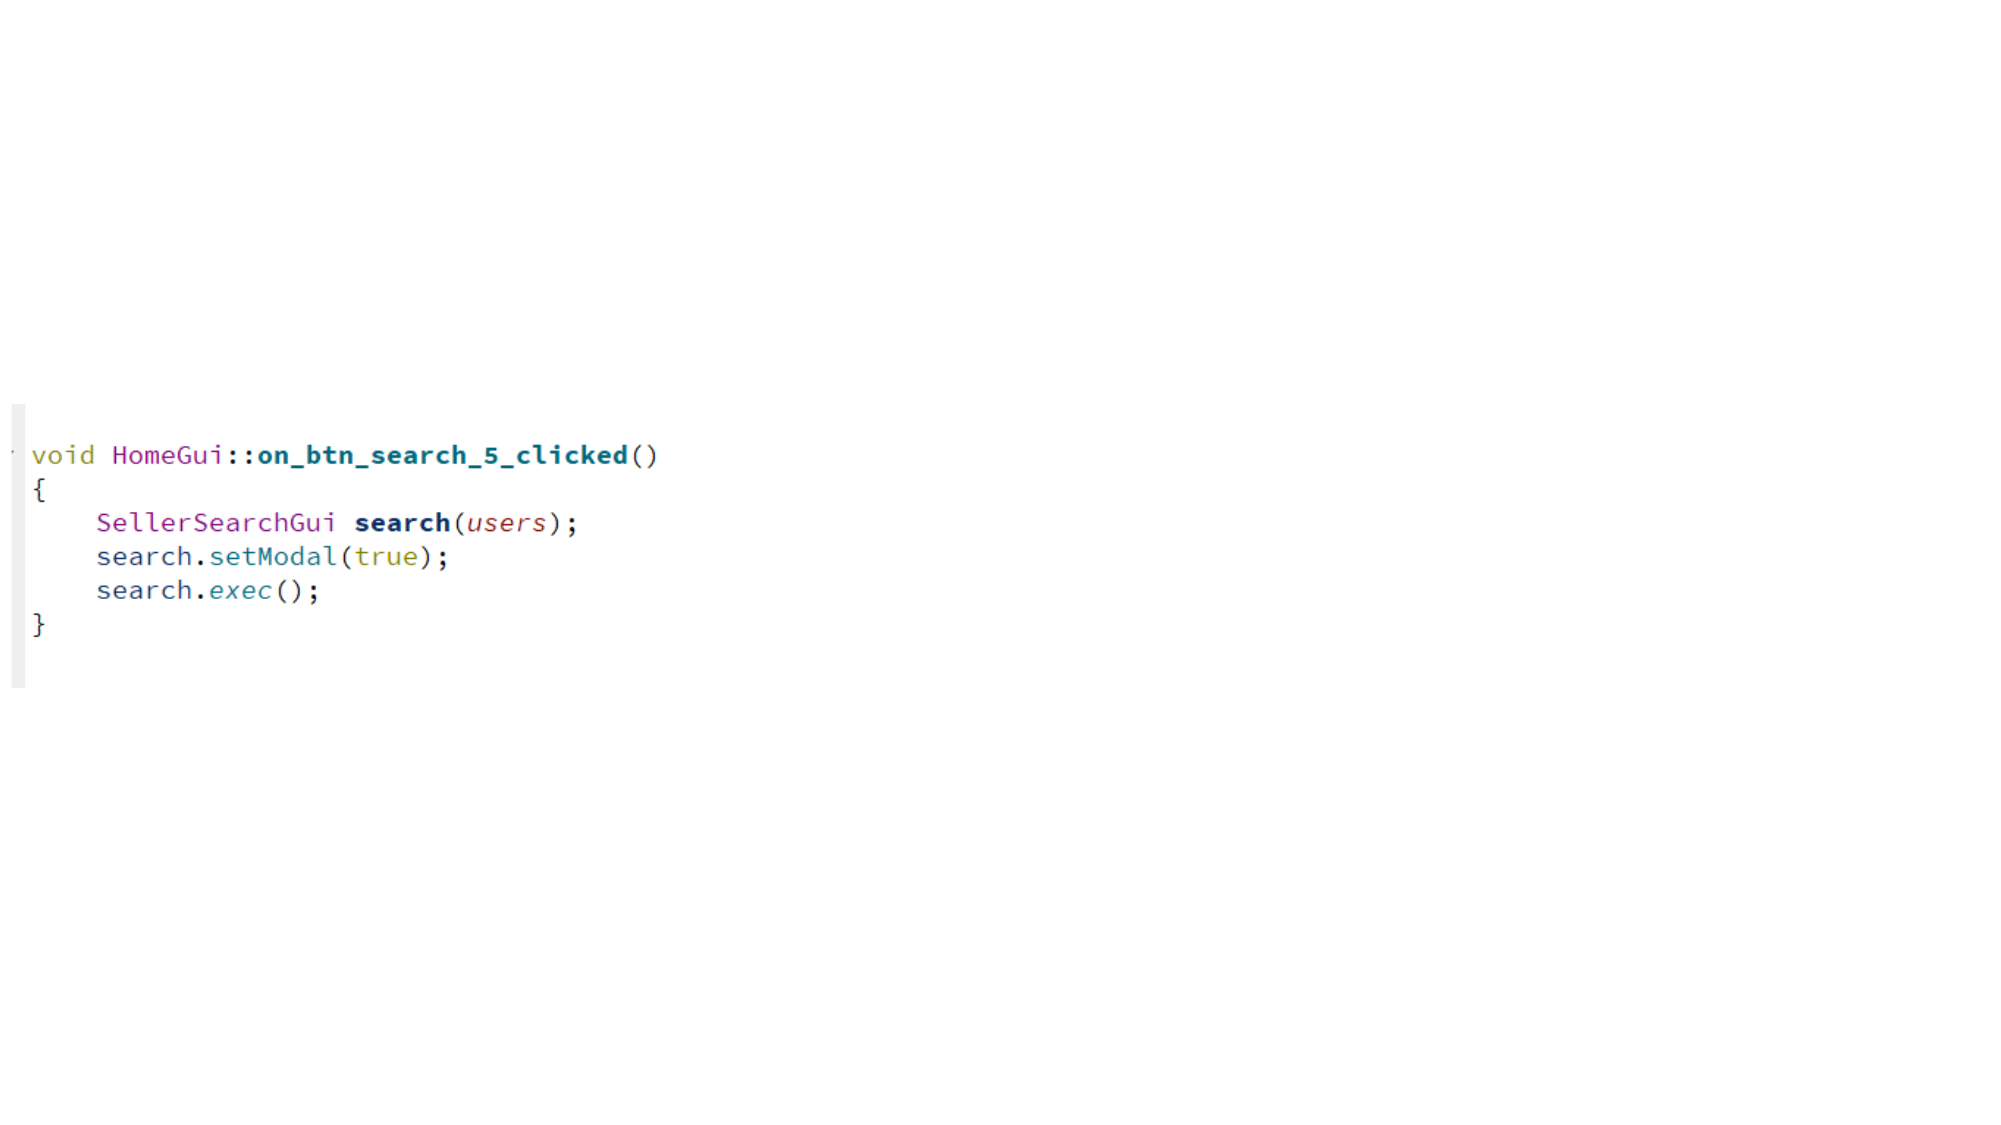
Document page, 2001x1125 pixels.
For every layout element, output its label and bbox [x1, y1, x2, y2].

picture [11, 404, 2001, 688]
